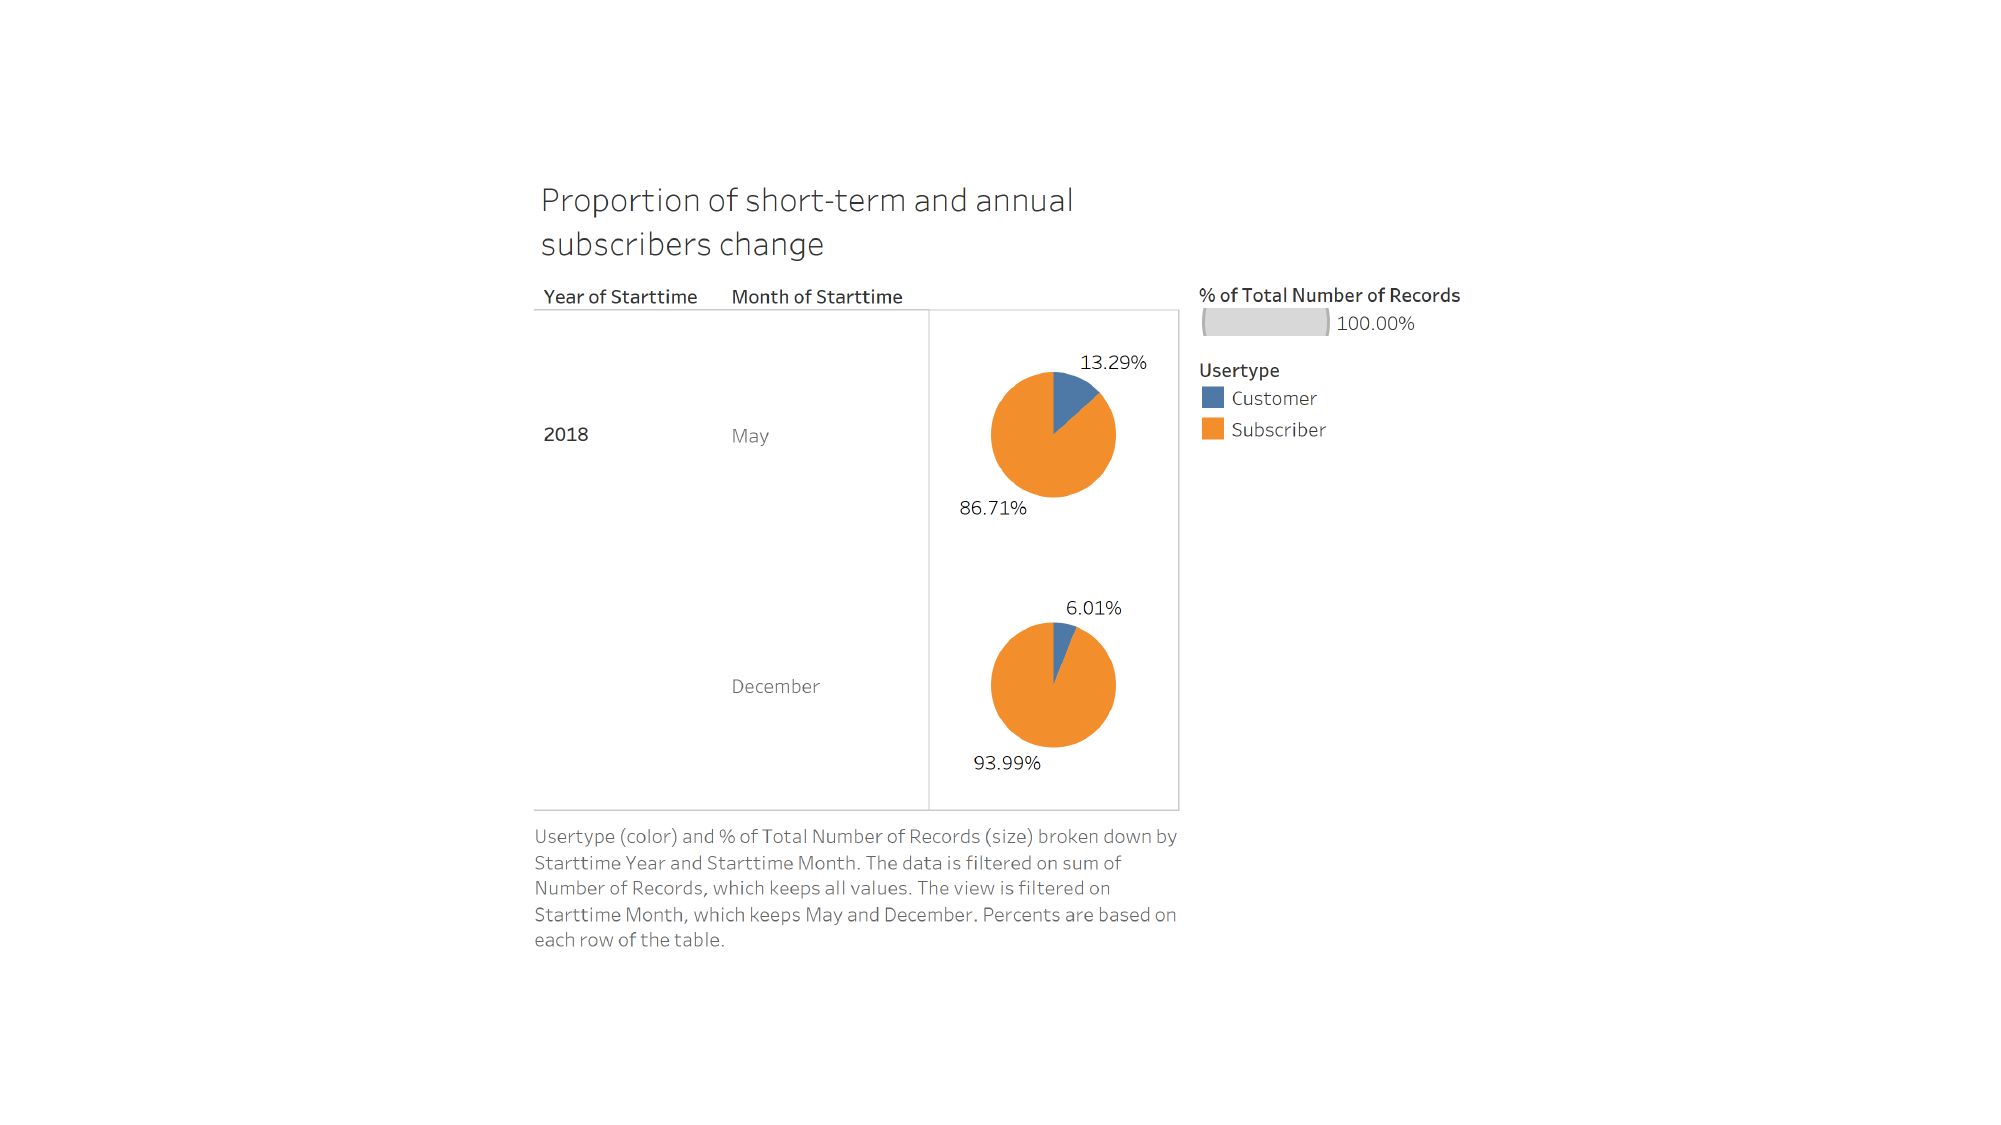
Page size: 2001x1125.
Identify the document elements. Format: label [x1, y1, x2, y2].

picture [534, 167, 1466, 957]
